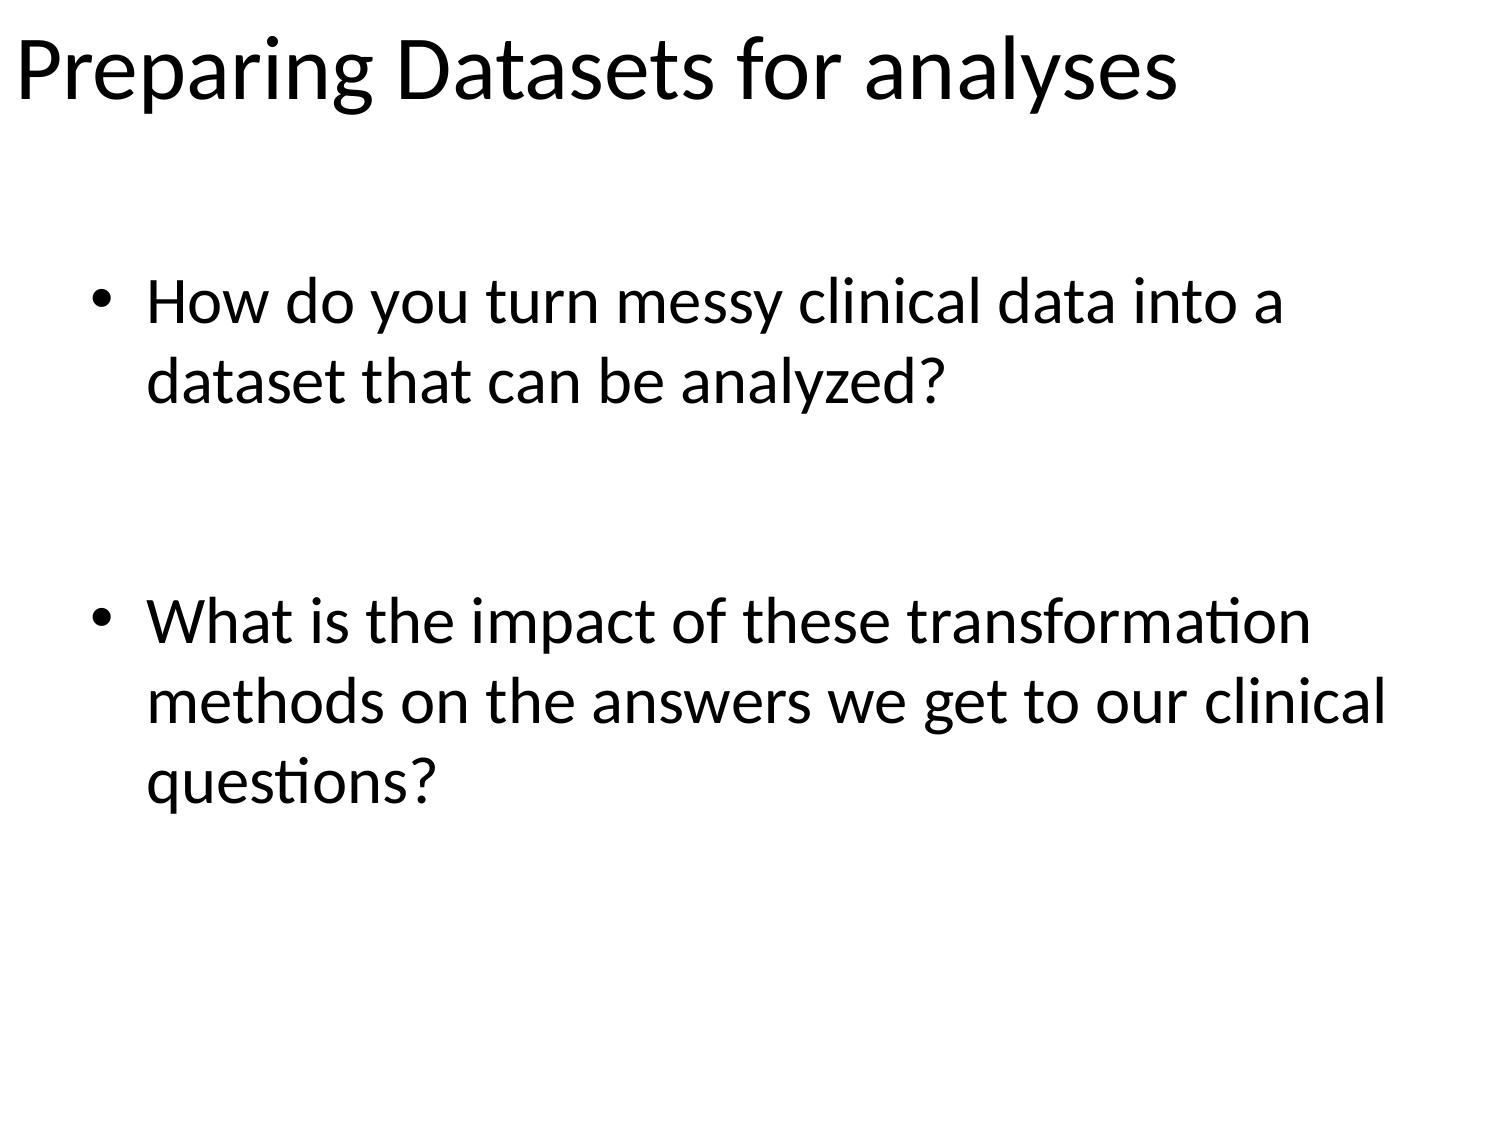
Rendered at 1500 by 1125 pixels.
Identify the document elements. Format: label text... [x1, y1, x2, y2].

list How do you turn messy clinical data into a dataset that can be analyzed? What is the impact of these transformation methods on the answers we get to our clinical questions? [75, 249, 1425, 994]
title Preparing Datasets for analyses [0, 0, 1425, 188]
